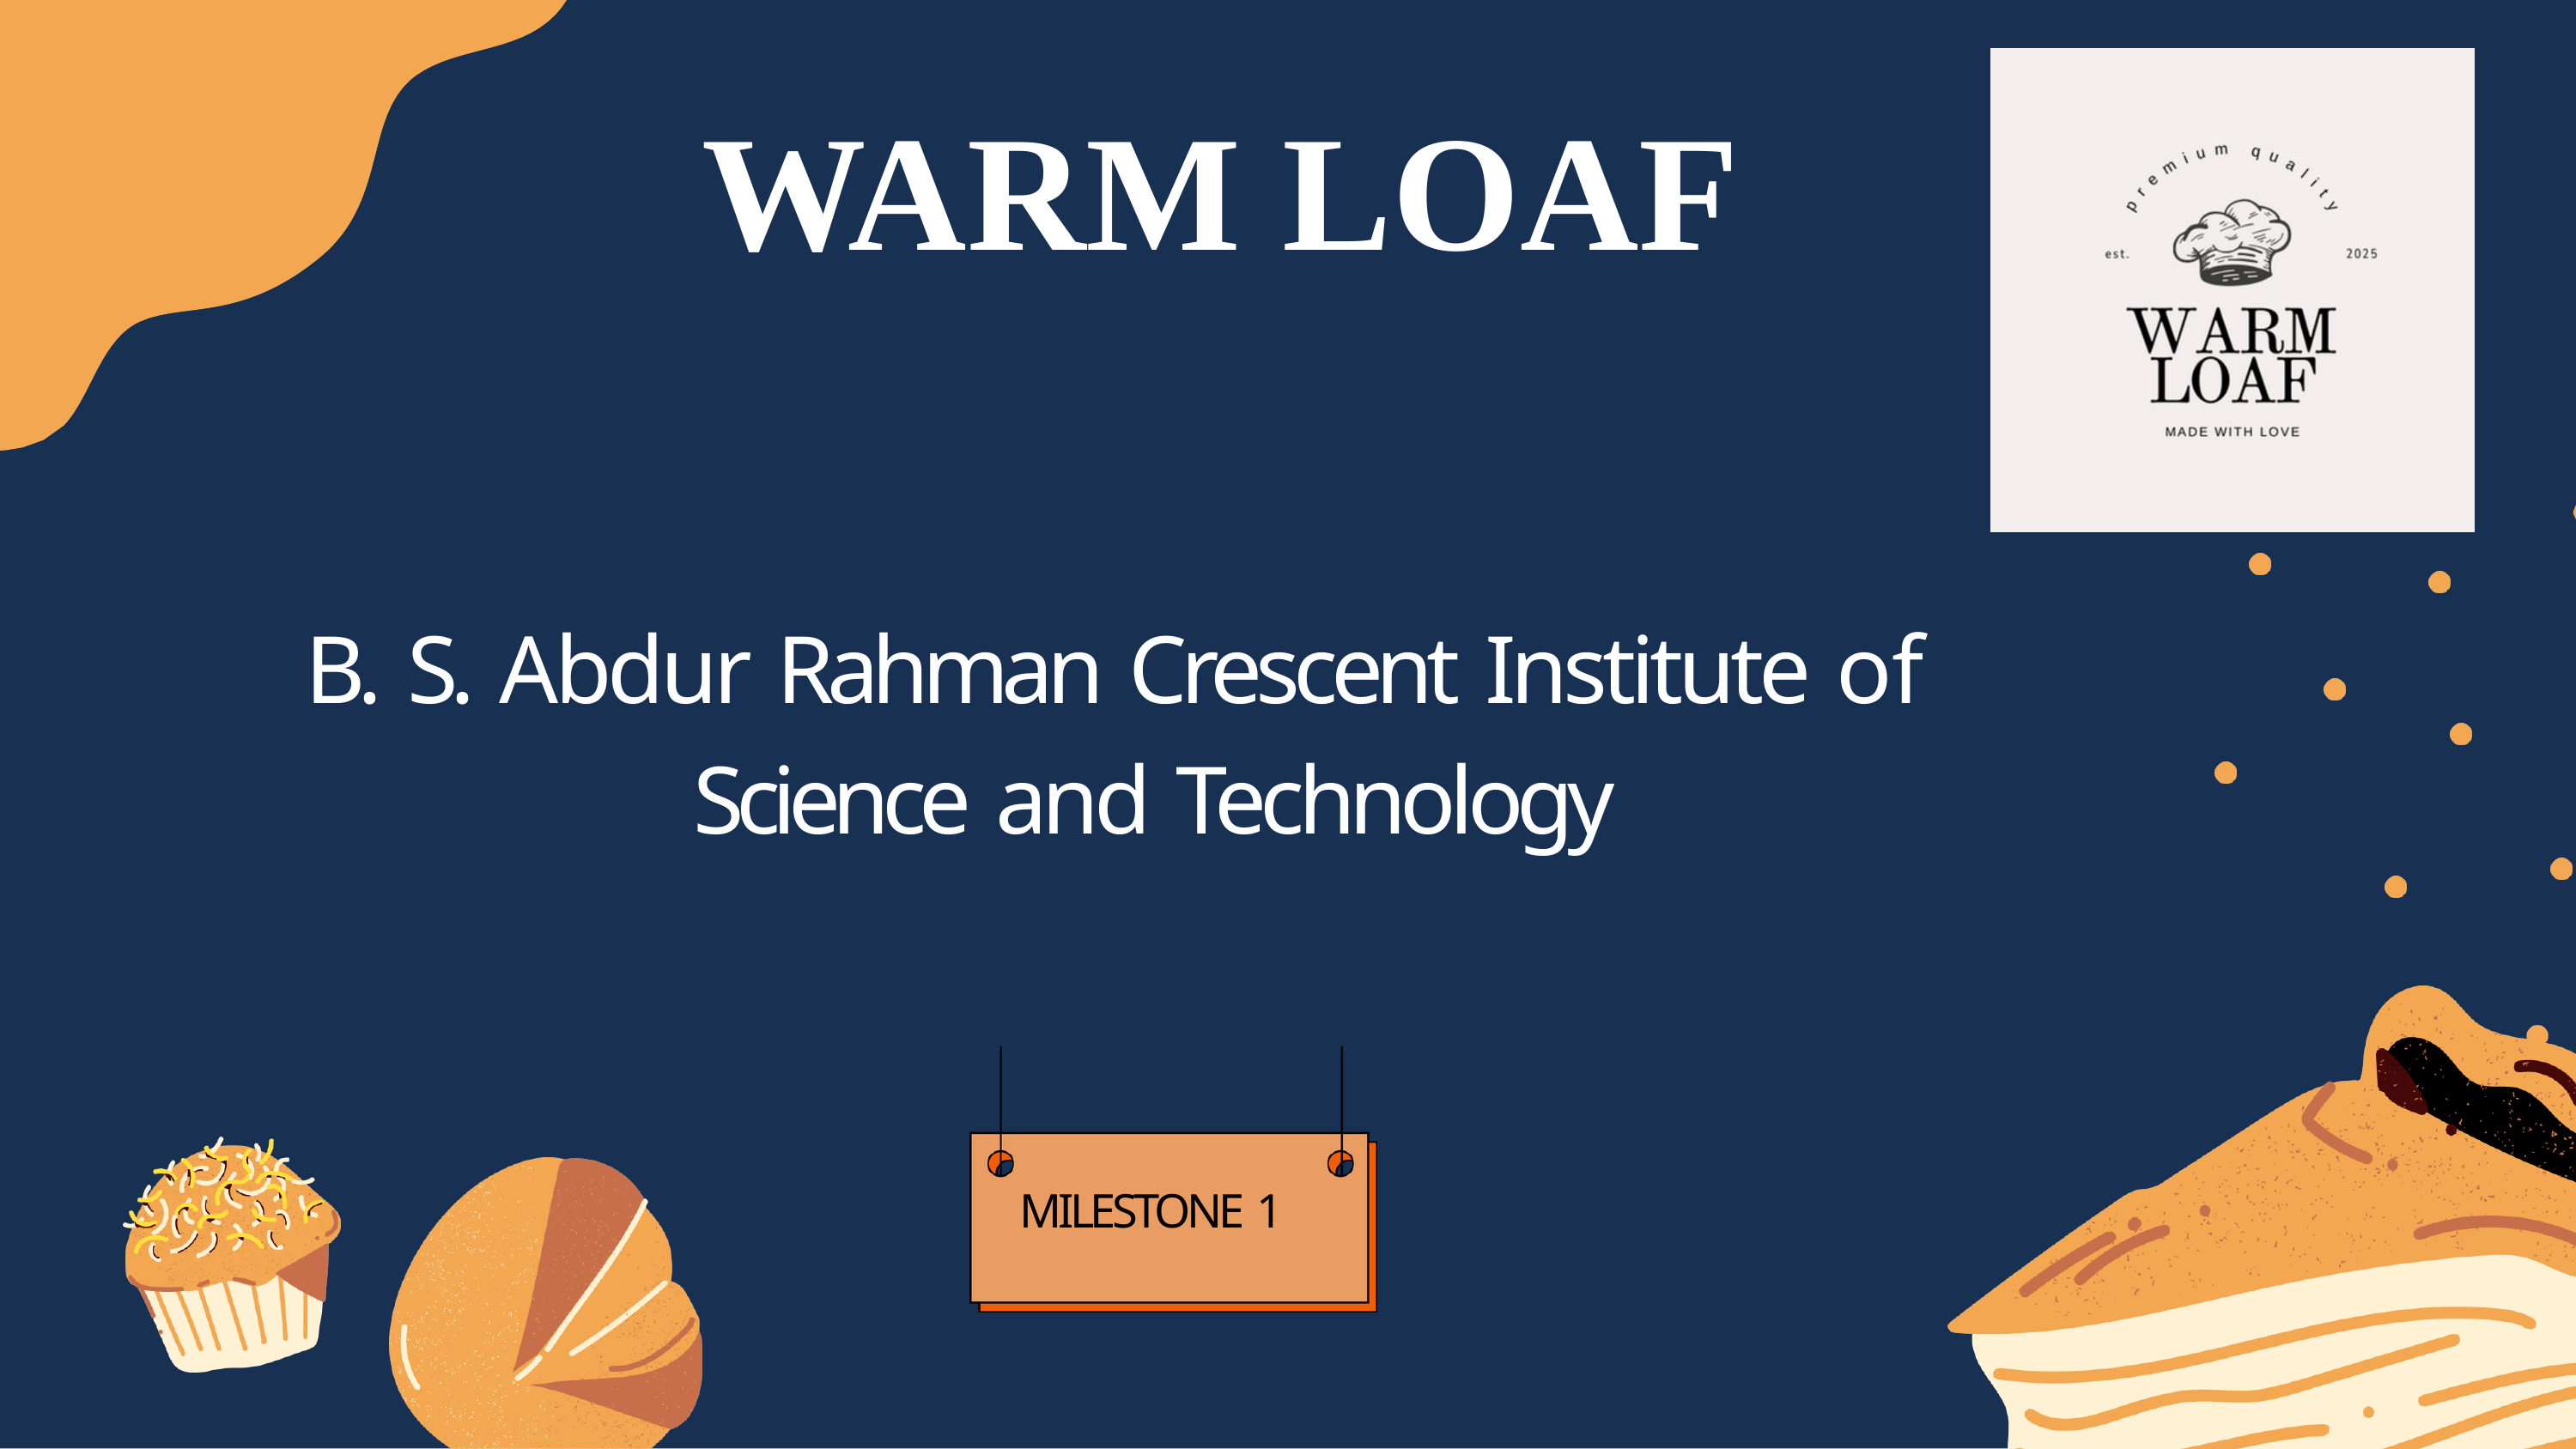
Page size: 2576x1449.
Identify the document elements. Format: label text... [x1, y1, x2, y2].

picture [2324, 678, 2346, 700]
text_box [0, 0, 567, 451]
picture [969, 1046, 1378, 1313]
title WARM LOAF [700, 83, 1764, 328]
picture [389, 1157, 703, 1449]
picture [2450, 722, 2473, 745]
picture [2550, 858, 2573, 881]
picture [122, 1137, 342, 1373]
text_box [2573, 505, 2576, 520]
picture [2385, 876, 2407, 898]
picture [2249, 553, 2271, 575]
text_box B. S. Abdur Rahman Crescent Institute of Science and Technology [303, 589, 2160, 852]
picture [2215, 761, 2238, 785]
picture [1947, 985, 2576, 1449]
picture [2428, 571, 2451, 593]
picture [1990, 47, 2476, 532]
